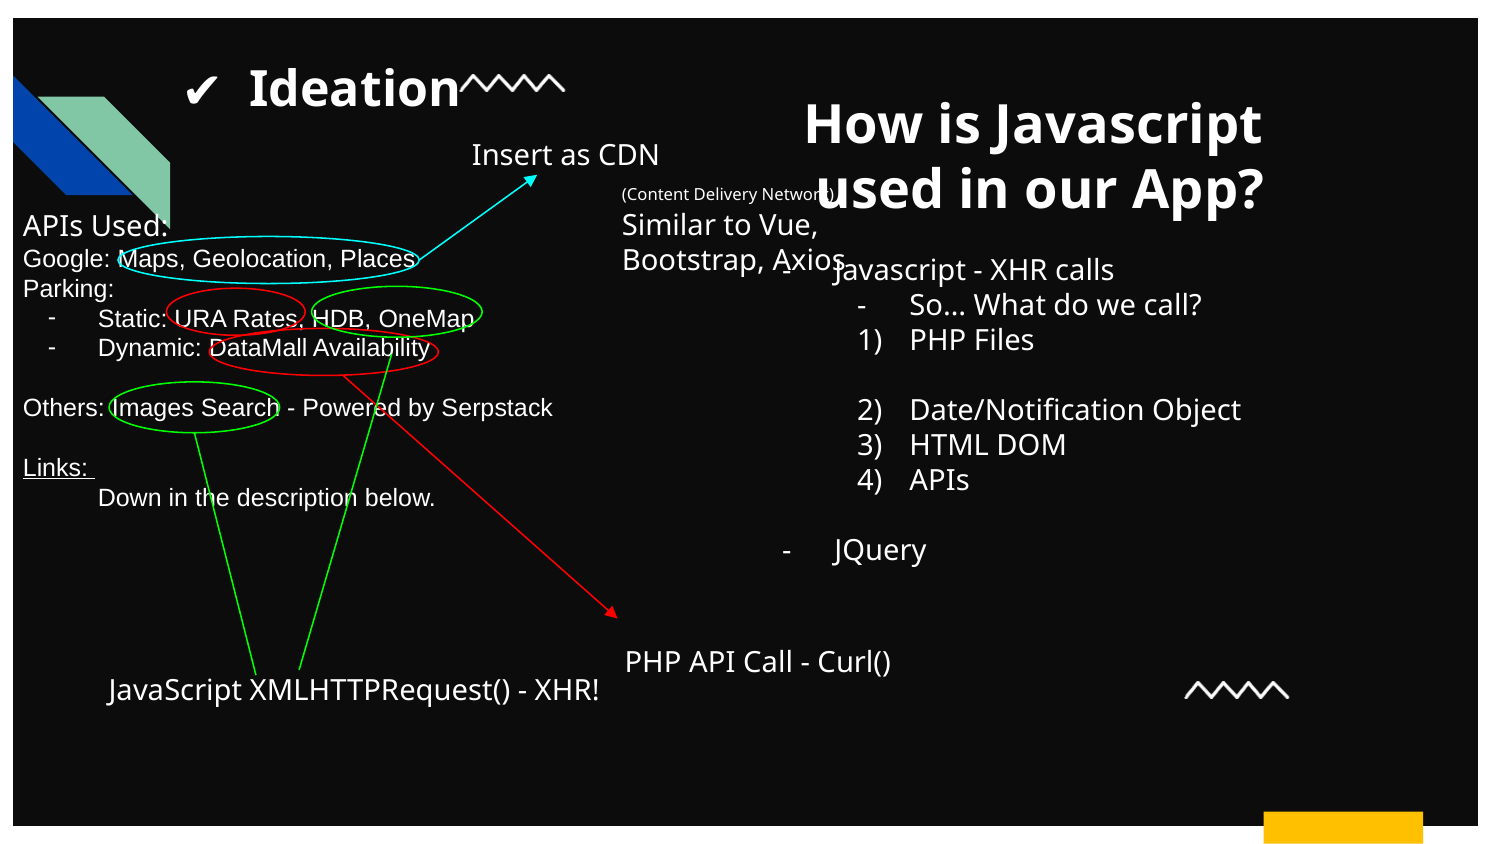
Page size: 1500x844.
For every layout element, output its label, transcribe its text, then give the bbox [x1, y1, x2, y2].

text_box Javascript - XHR calls So… What do we call? PHP Files Date/Notification Object HTML DOM APIs JQuery [750, 236, 1337, 661]
picture [1181, 680, 1294, 699]
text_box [194, 432, 257, 676]
text_box Insert as CDN (Content Delivery Network) Similar to Vue, Bootstrap, Axios [456, 121, 1064, 193]
text_box [0, 5, 1491, 839]
text_box [209, 328, 439, 375]
text_box [109, 381, 280, 433]
text_box Ideation [166, 41, 759, 111]
text_box [311, 286, 483, 338]
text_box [298, 353, 392, 671]
text_box APIs Used: Google: Maps, Geolocation, Places Parking: Static: URA Rates, HDB, OneMap Dynamic: DataMall Availability Others: Images Search - Powered by Serpstack Links: Down in the description below. [7, 192, 750, 755]
text_box [166, 288, 306, 336]
text_box [117, 236, 415, 284]
text_box PHP API Call - Curl() [609, 628, 1187, 696]
picture [456, 74, 569, 92]
text_box JavaScript XMLHTTPRequest() - XHR! [93, 656, 701, 728]
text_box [418, 174, 538, 261]
text_box How is Javascript used in our App? [776, 83, 1304, 178]
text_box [397, 375, 618, 619]
text_box [1263, 811, 1424, 844]
